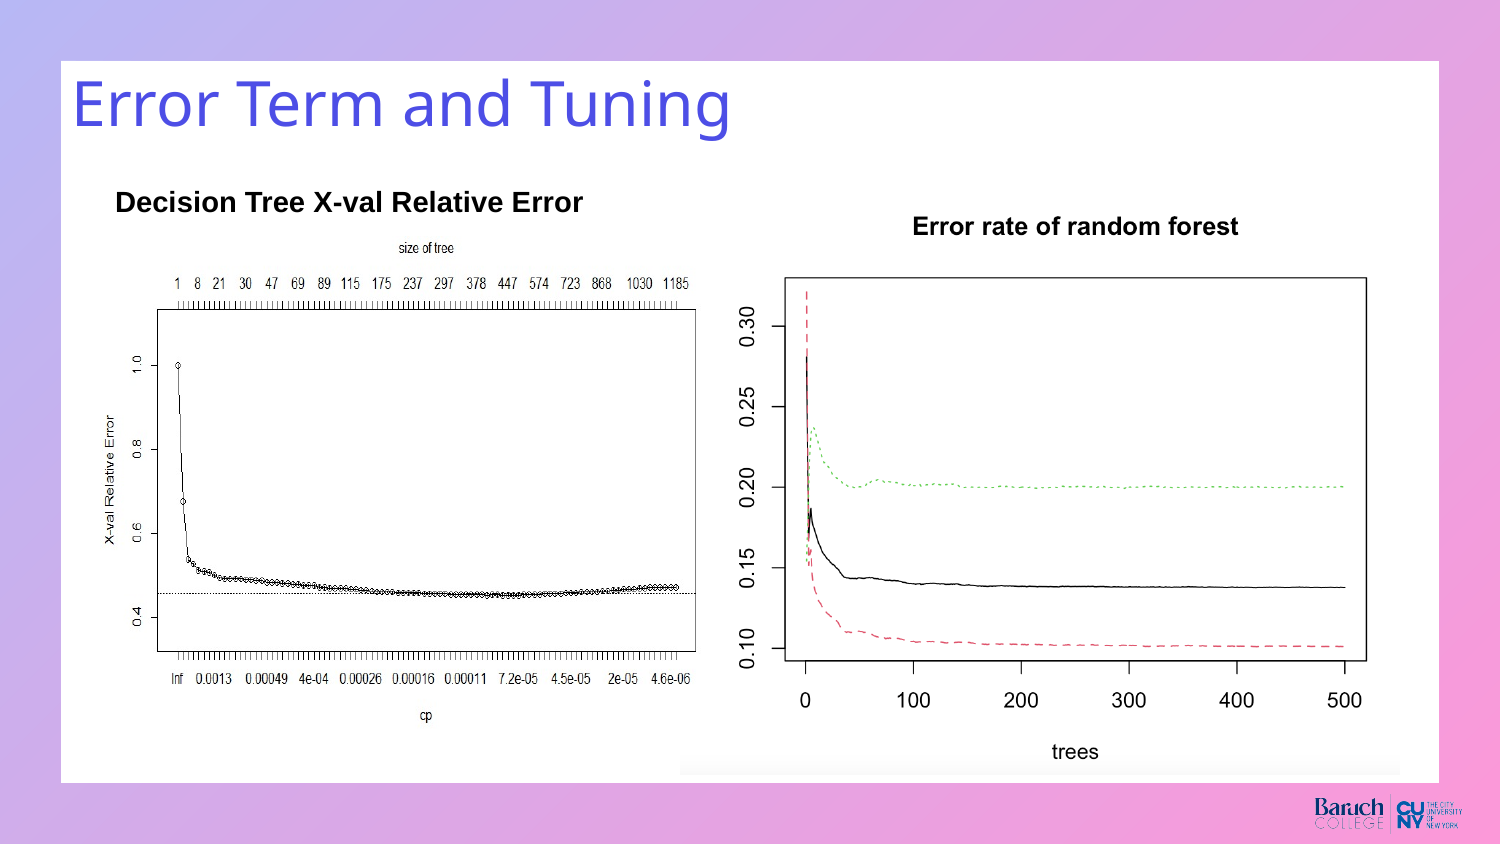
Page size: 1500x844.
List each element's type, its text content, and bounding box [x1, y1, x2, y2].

picture [1306, 787, 1471, 844]
text_box Decision Tree X-val Relative Error [100, 176, 851, 236]
text_box Error Term and Tuning [56, 49, 895, 155]
picture [100, 185, 1400, 776]
